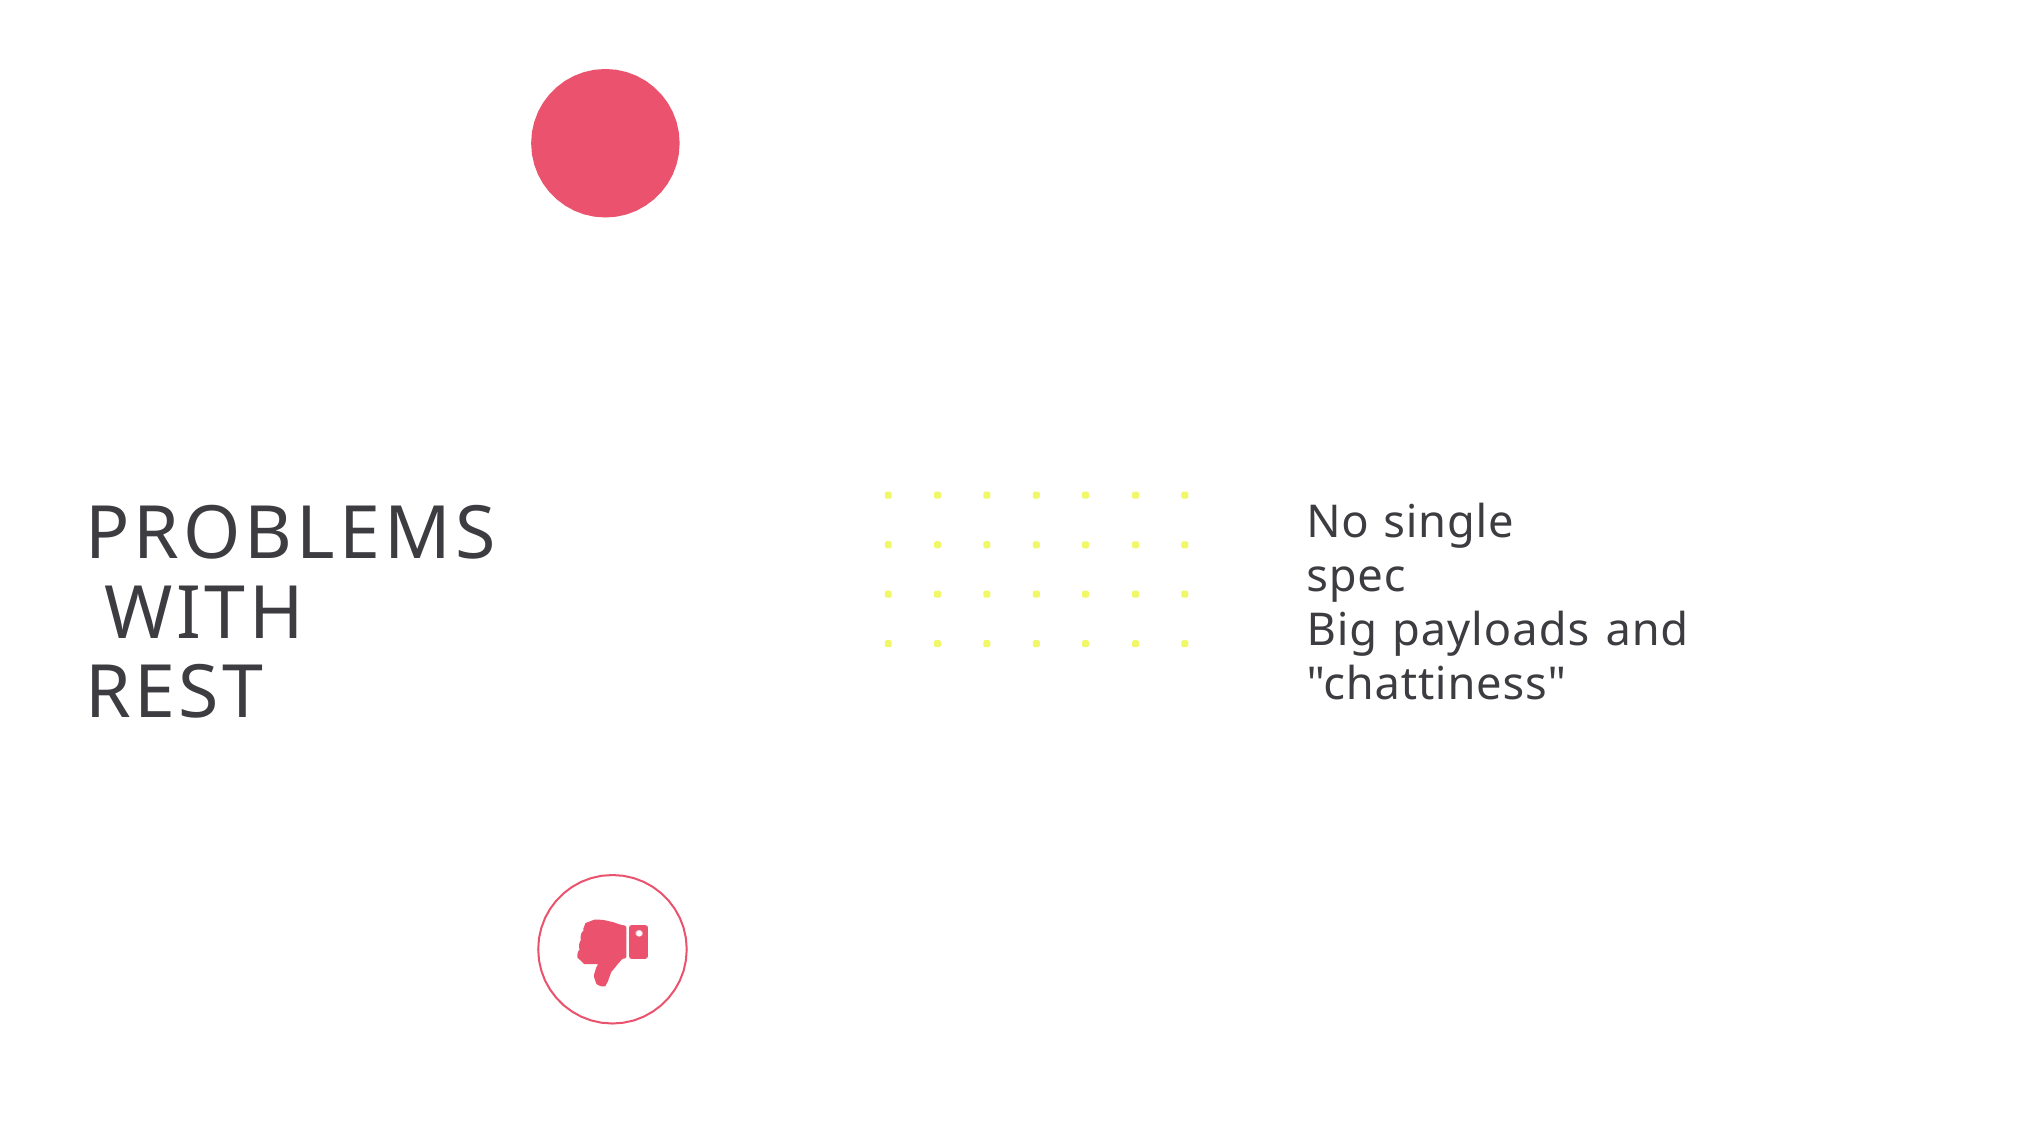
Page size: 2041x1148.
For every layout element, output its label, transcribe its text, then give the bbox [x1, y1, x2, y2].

text_box [1082, 541, 1090, 549]
text_box No single spec [1303, 489, 1615, 597]
text_box [1082, 640, 1090, 648]
text_box PROBLEMS WITH REST [82, 480, 441, 733]
text_box Big payloads and "chattiness" [1303, 597, 1936, 709]
text_box [1032, 640, 1040, 648]
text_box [441, 0, 1020, 1148]
text_box [1181, 491, 1189, 499]
text_box [1132, 541, 1140, 549]
text_box [1032, 590, 1040, 598]
text_box [1132, 491, 1140, 499]
text_box [1032, 491, 1040, 499]
text_box [1082, 491, 1090, 499]
text_box [1132, 590, 1140, 598]
text_box [1181, 640, 1189, 648]
text_box [1181, 541, 1189, 549]
text_box [1082, 590, 1090, 598]
text_box [1181, 590, 1189, 598]
text_box [1032, 541, 1040, 549]
text_box [1132, 640, 1140, 648]
